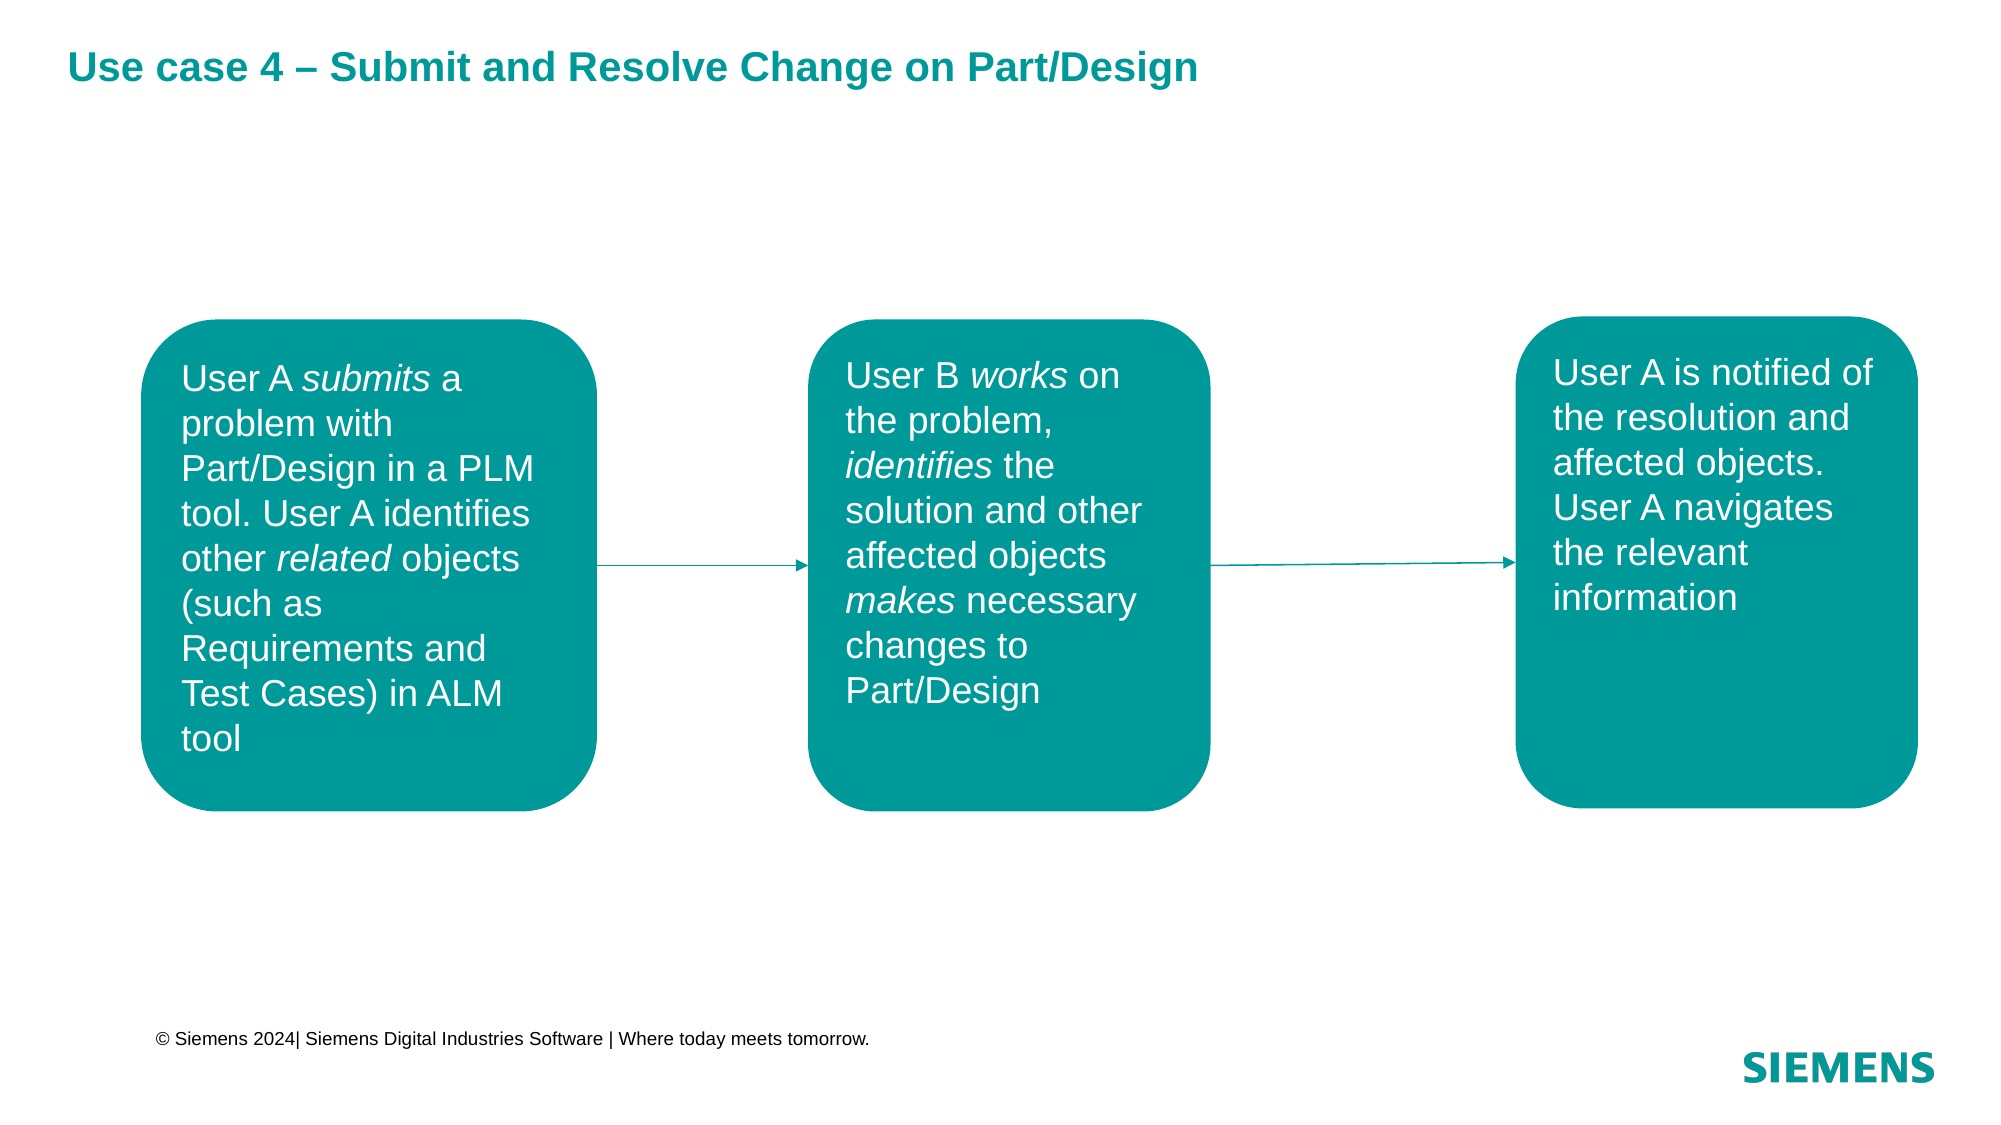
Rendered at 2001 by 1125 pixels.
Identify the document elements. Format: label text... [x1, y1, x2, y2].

text_box User A is notified of the resolution and affected objects. User A navigates the relevant information [1514, 315, 1920, 810]
text_box User B works on the problem, identifies the solution and other affected objects makes necessary changes to Part/Design [807, 318, 1212, 813]
title Use case 4 – Submit and Resolve Change on Part/Design [67, 45, 1686, 155]
text_box User A submits a problem with Part/Design in a PLM tool. User A identifies other related objects (such as Requirements and Test Cases) in ALM tool [140, 318, 599, 813]
text_box © Siemens 2024| Siemens Digital Industries Software | Where today meets tomorrow. ns Digital Industries Software | Where today meets tomorrow. [141, 1018, 1040, 1109]
picture [1744, 1052, 1934, 1083]
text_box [1210, 562, 1516, 566]
